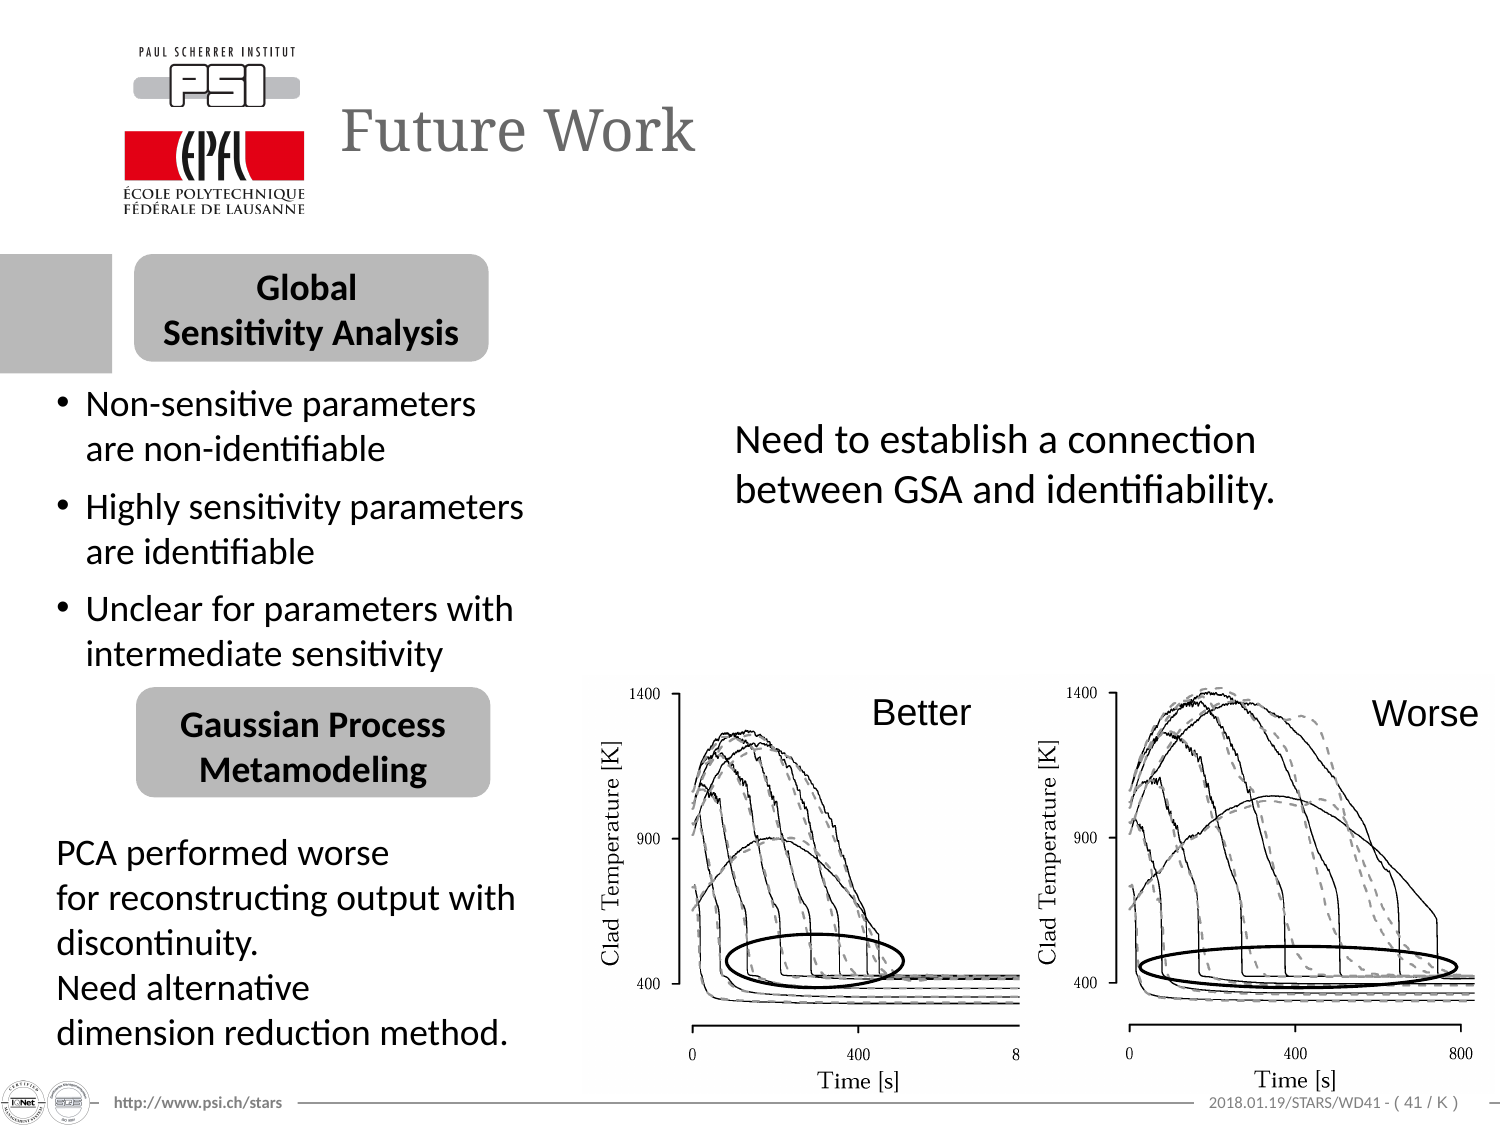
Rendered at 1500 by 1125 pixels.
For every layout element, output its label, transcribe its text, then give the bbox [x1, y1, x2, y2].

text_box PCA performed worse for reconstructing output with discontinuity. Need alternative dimension reduction method. [41, 798, 576, 1083]
picture [0, 1080, 90, 1125]
title Future Work [340, 47, 1459, 209]
text_box Need to establish a connection between GSA and identifiability. [719, 255, 1341, 669]
text_box Global Sensitivity Analysis [134, 254, 489, 362]
picture [581, 674, 1495, 1095]
text_box Gaussian Process Metamodeling [136, 687, 491, 798]
text_box Non-sensitive parameters are non-identifiable Highly sensitivity parameters are identifiable Unclear for parameters with intermediate sensitivity [41, 384, 621, 669]
